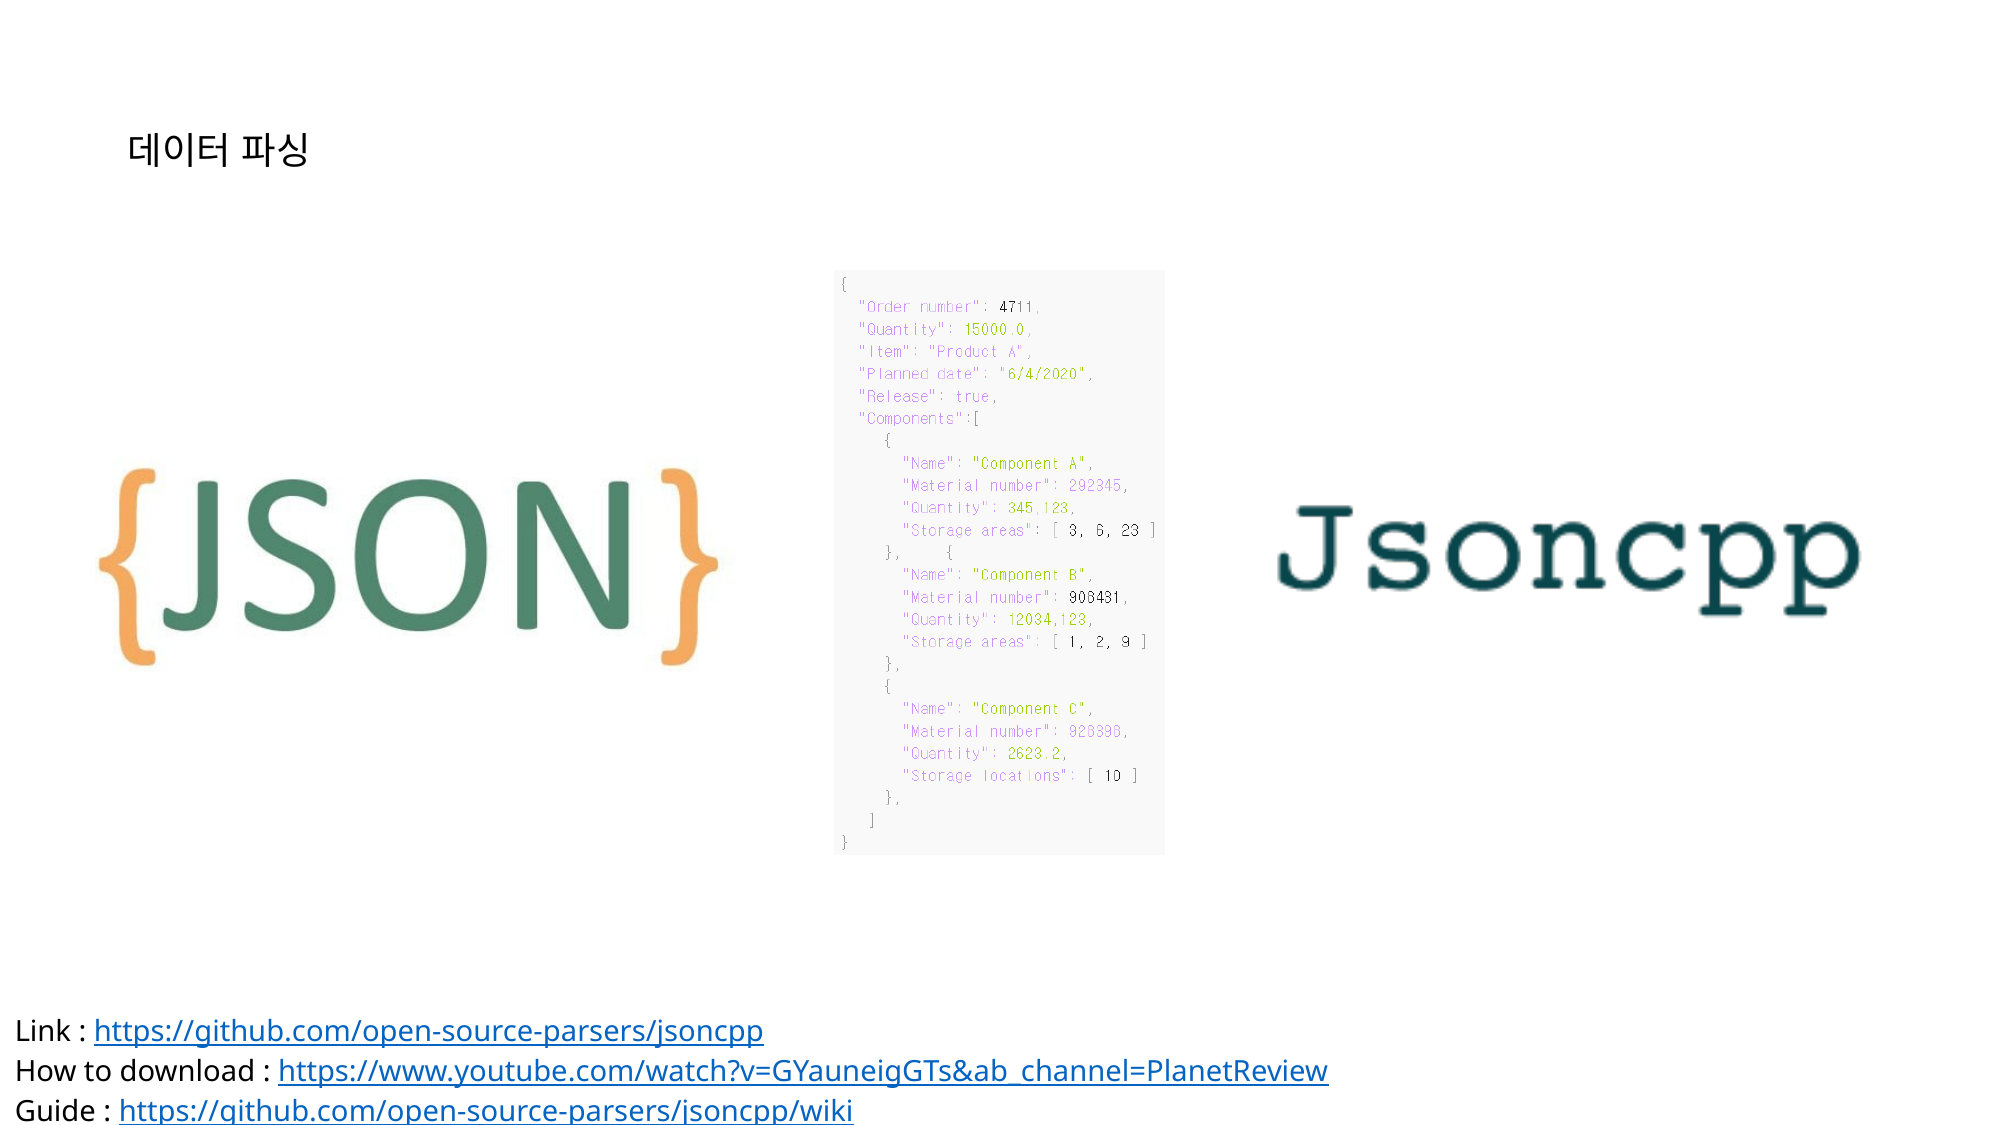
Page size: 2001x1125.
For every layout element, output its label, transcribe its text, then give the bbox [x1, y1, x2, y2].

picture [95, 424, 760, 701]
picture [834, 270, 1166, 855]
text_box Link : https://github.com/open-source-parsers/jsoncpp How to download : https://www.youtube.com/watch?v=GYauneigGTs&ab_channel=PlanetReview Guide : https://github.com/open-source-parsers/jsoncpp/wiki [0, 1005, 1809, 1125]
text_box 데이터 파싱 [112, 119, 1113, 180]
picture [1260, 251, 1878, 874]
